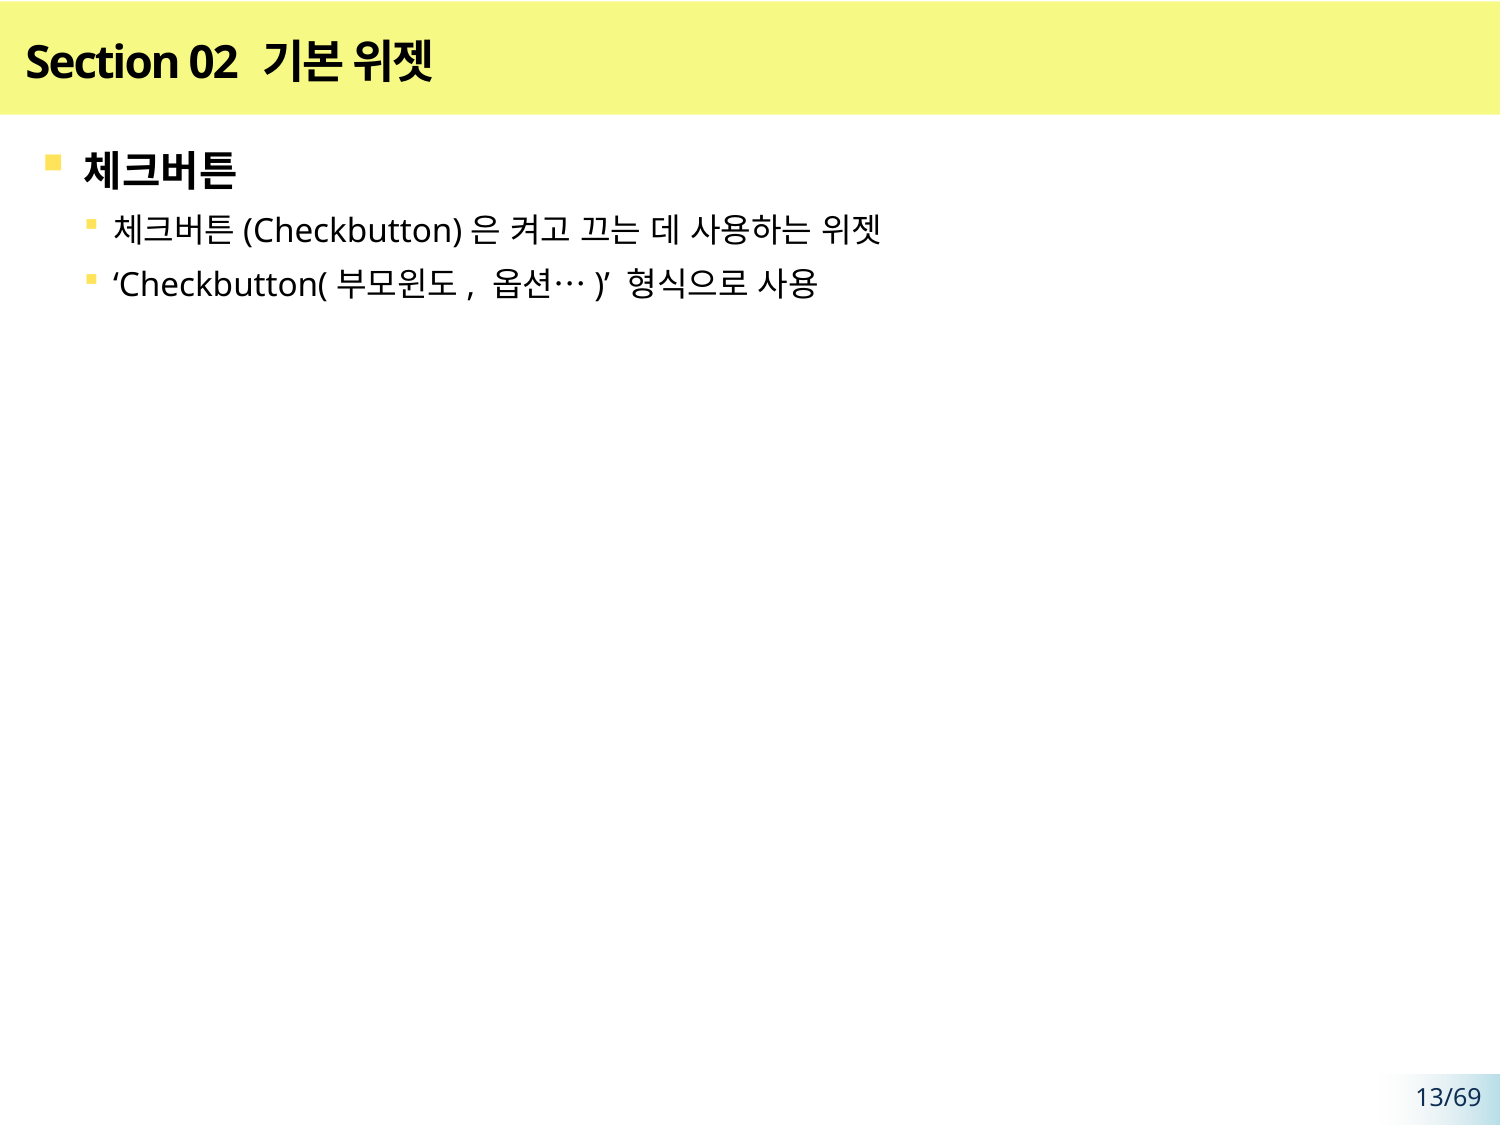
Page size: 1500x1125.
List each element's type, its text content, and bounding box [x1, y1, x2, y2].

title Section 02 기본 위젯 [10, 21, 1288, 99]
list 체크버튼 체크버튼(Checkbutton)은 켜고 끄는 데 사용하는 위젯 ‘Checkbutton(부모윈도, 옵션…)’ 형식으로 사용 [10, 126, 1481, 1057]
